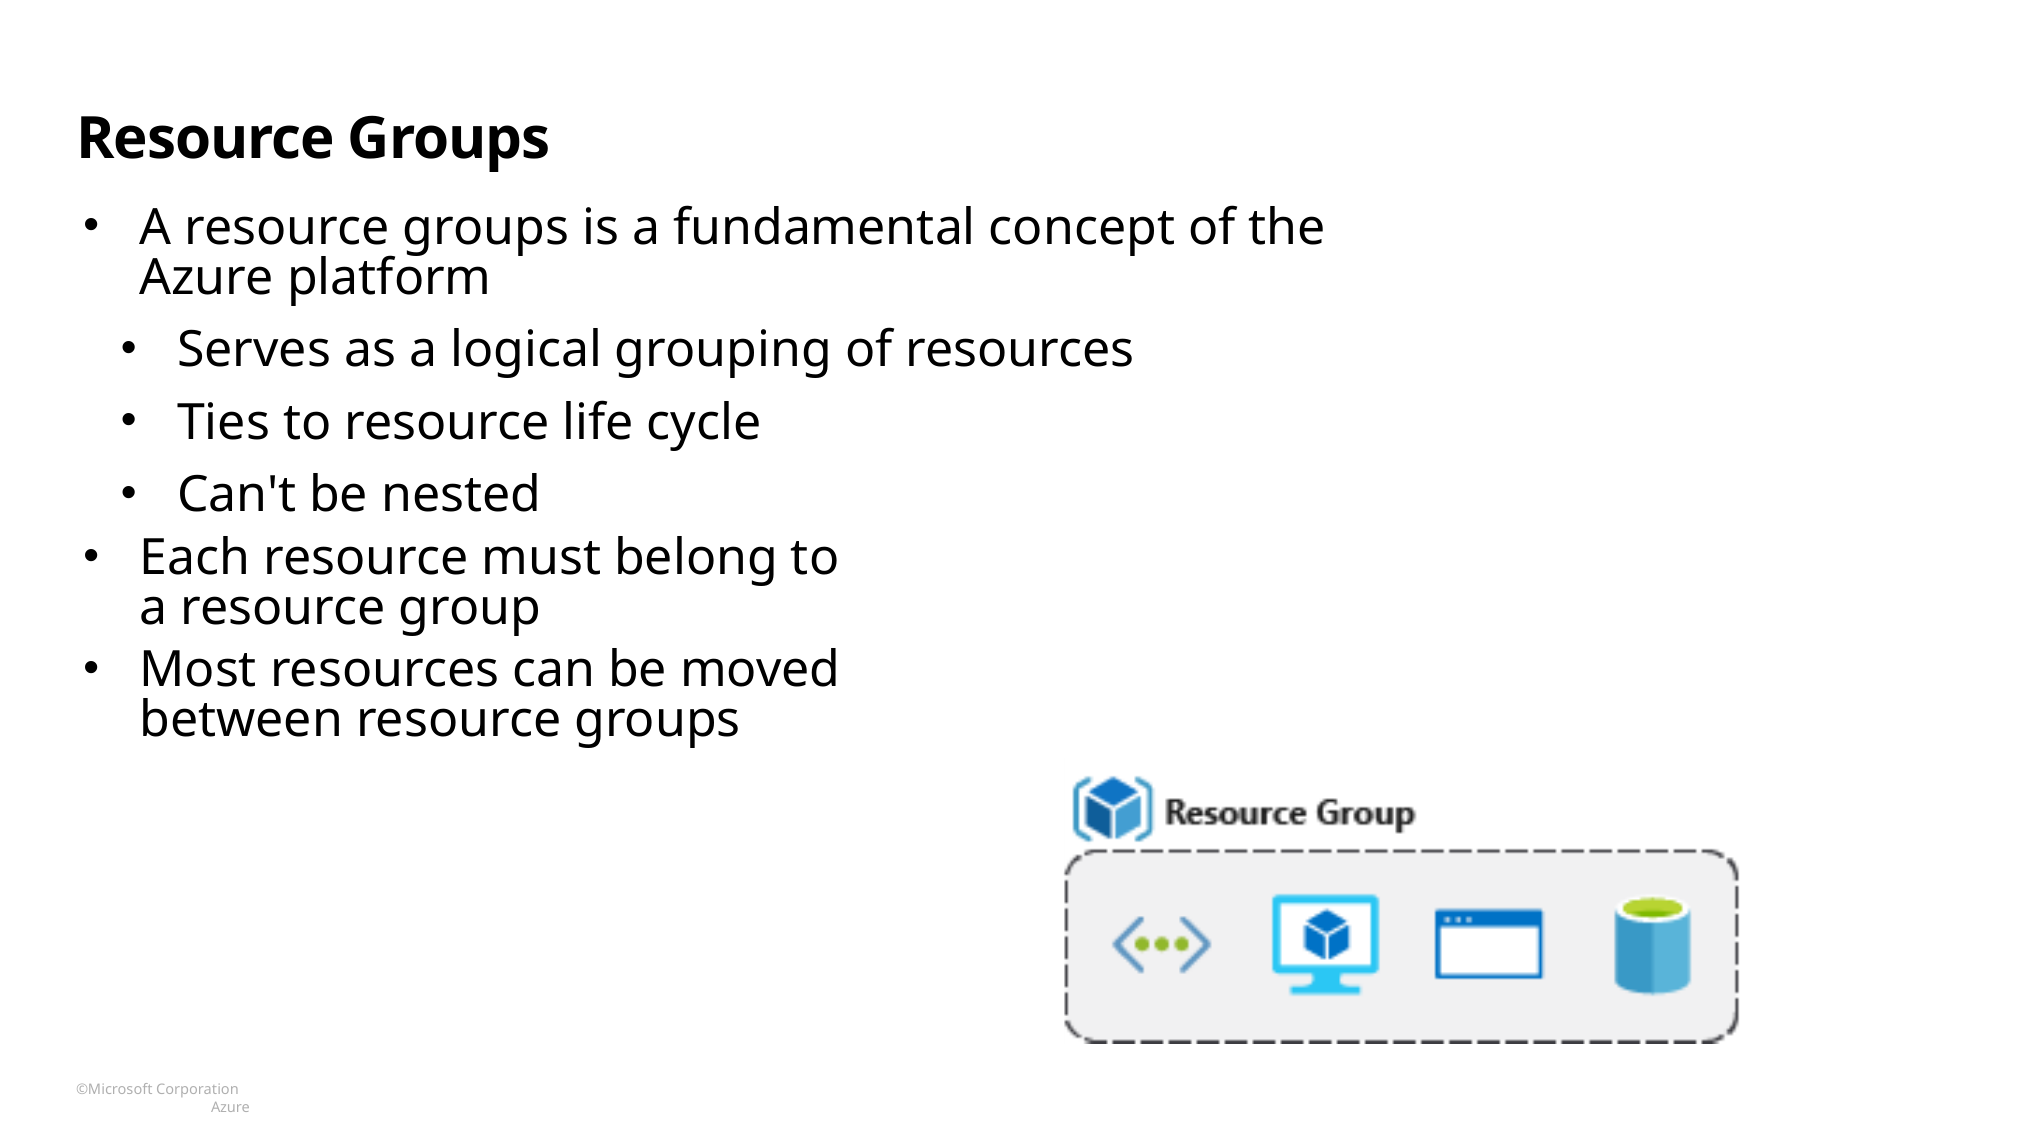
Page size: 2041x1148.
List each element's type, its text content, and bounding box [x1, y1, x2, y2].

list A resource groups is a fundamental concept of the Azure platform Serves as a logical grouping of resources Ties to resource life cycle Can't be nested Each resource must belong to a resource group Most resources can be moved between resource groups [83, 204, 1403, 866]
title Resource Groups [76, 103, 1969, 172]
picture [1063, 757, 1742, 1044]
